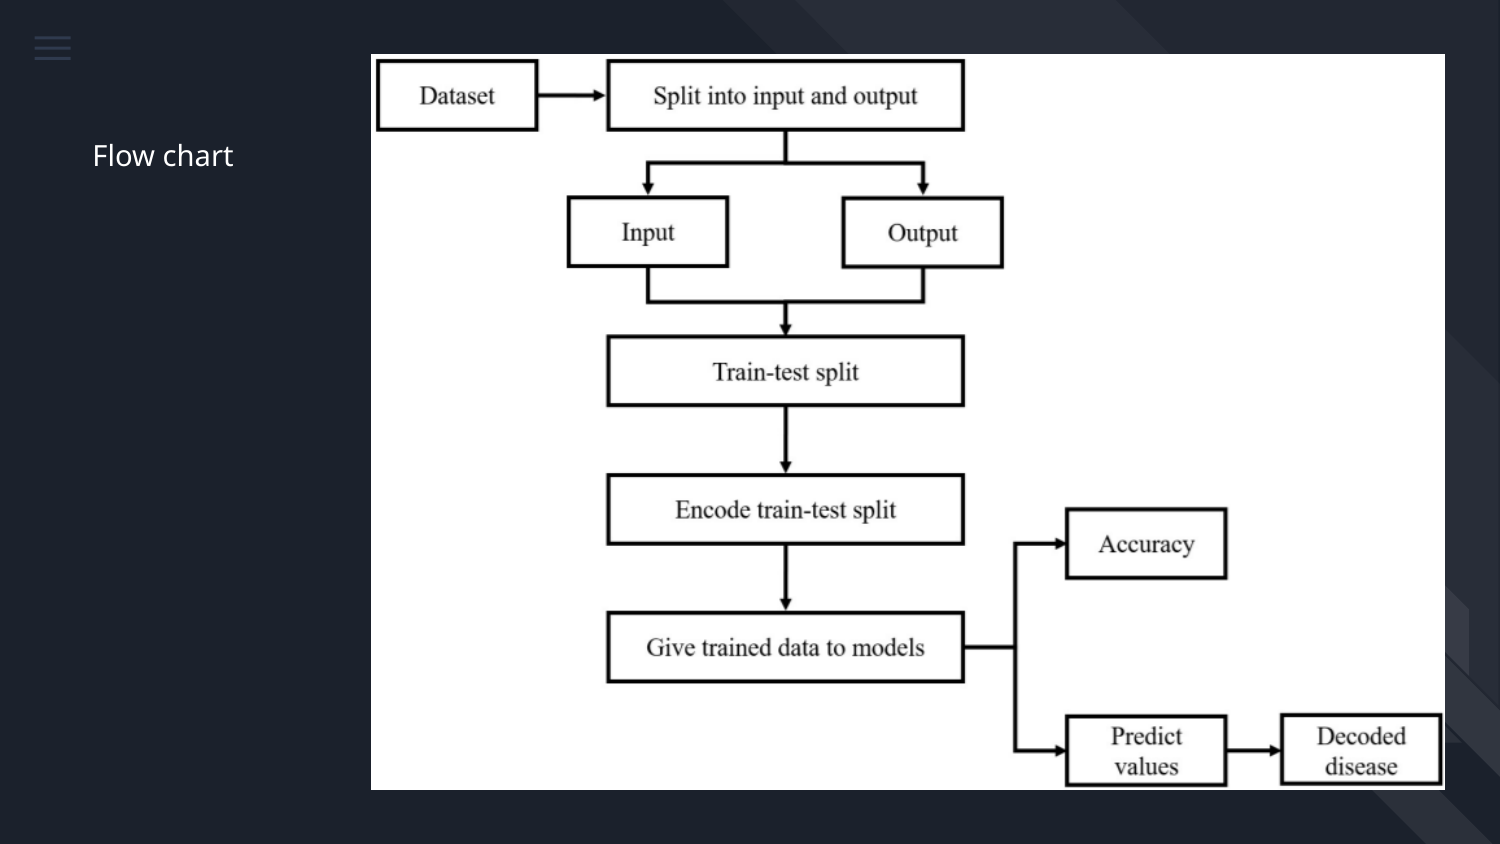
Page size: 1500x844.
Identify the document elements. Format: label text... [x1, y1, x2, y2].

text_box Flow chart [77, 122, 314, 188]
picture [370, 54, 1445, 790]
